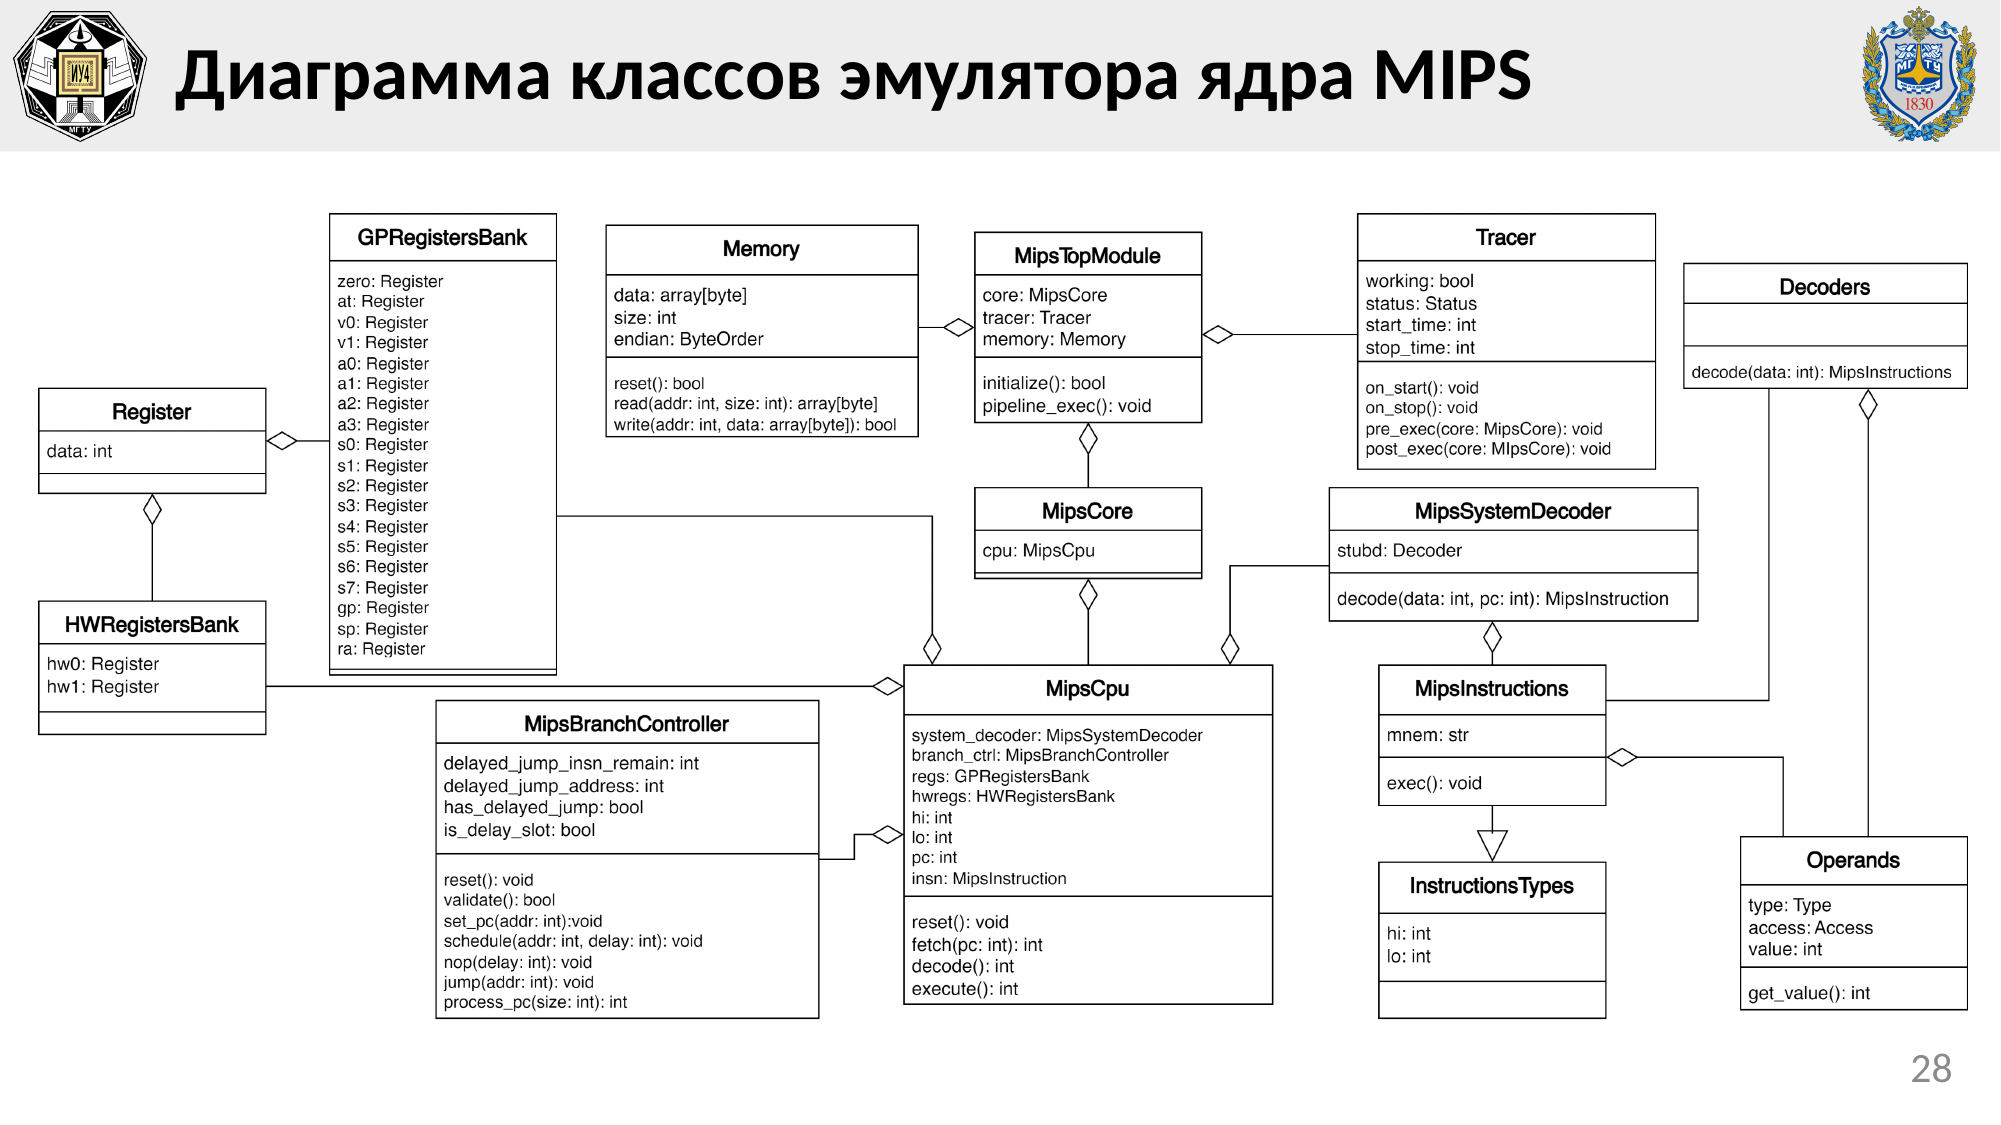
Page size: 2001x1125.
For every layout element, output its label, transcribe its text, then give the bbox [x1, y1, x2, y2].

slide_number 28 [1517, 1036, 1968, 1097]
picture [13, 11, 147, 142]
picture [38, 213, 1968, 1023]
title Диаграмма классов эмулятора ядра MIPS [160, 0, 1850, 152]
picture [1862, 6, 1977, 142]
